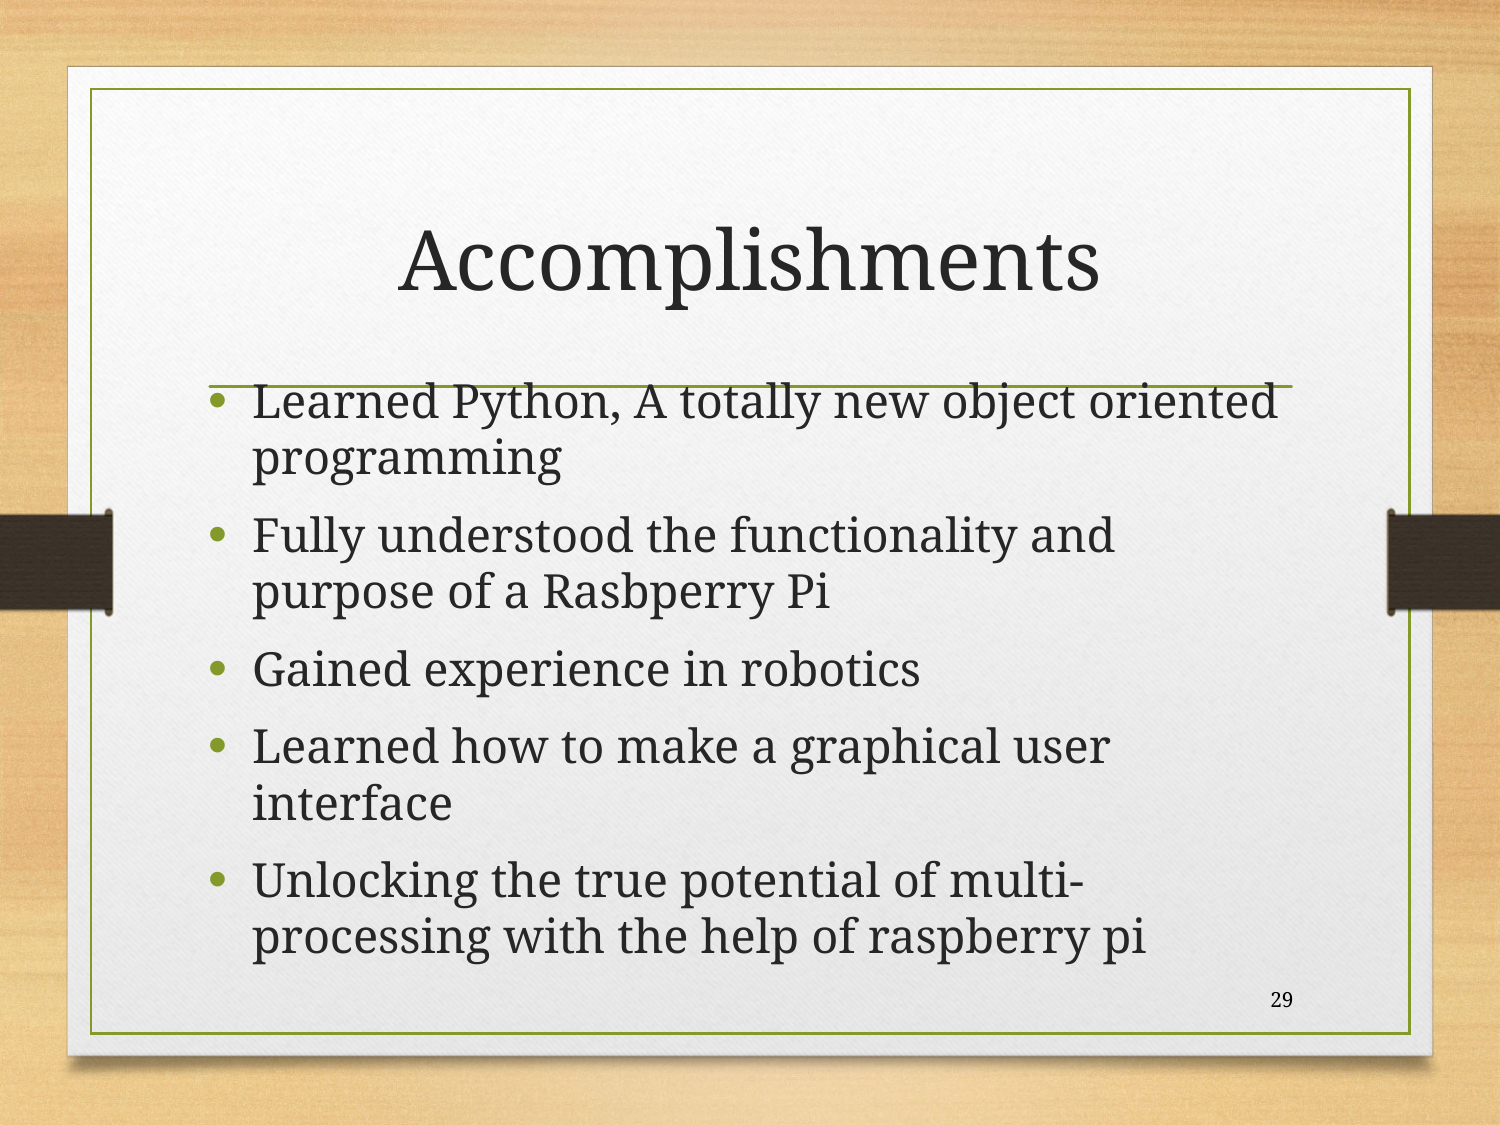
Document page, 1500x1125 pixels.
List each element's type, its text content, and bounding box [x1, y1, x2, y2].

list Learned Python, A totally new object oriented programming Fully understood the functionality and purpose of a Rasbperry Pi Gained experience in robotics Learned how to make a graphical user interface Unlocking the true potential of multi-processing with the help of raspberry pi [193, 364, 1309, 974]
title Accomplishments [193, 150, 1309, 364]
picture [0, 0, 1500, 1125]
slide_number 29 [1243, 977, 1309, 1024]
